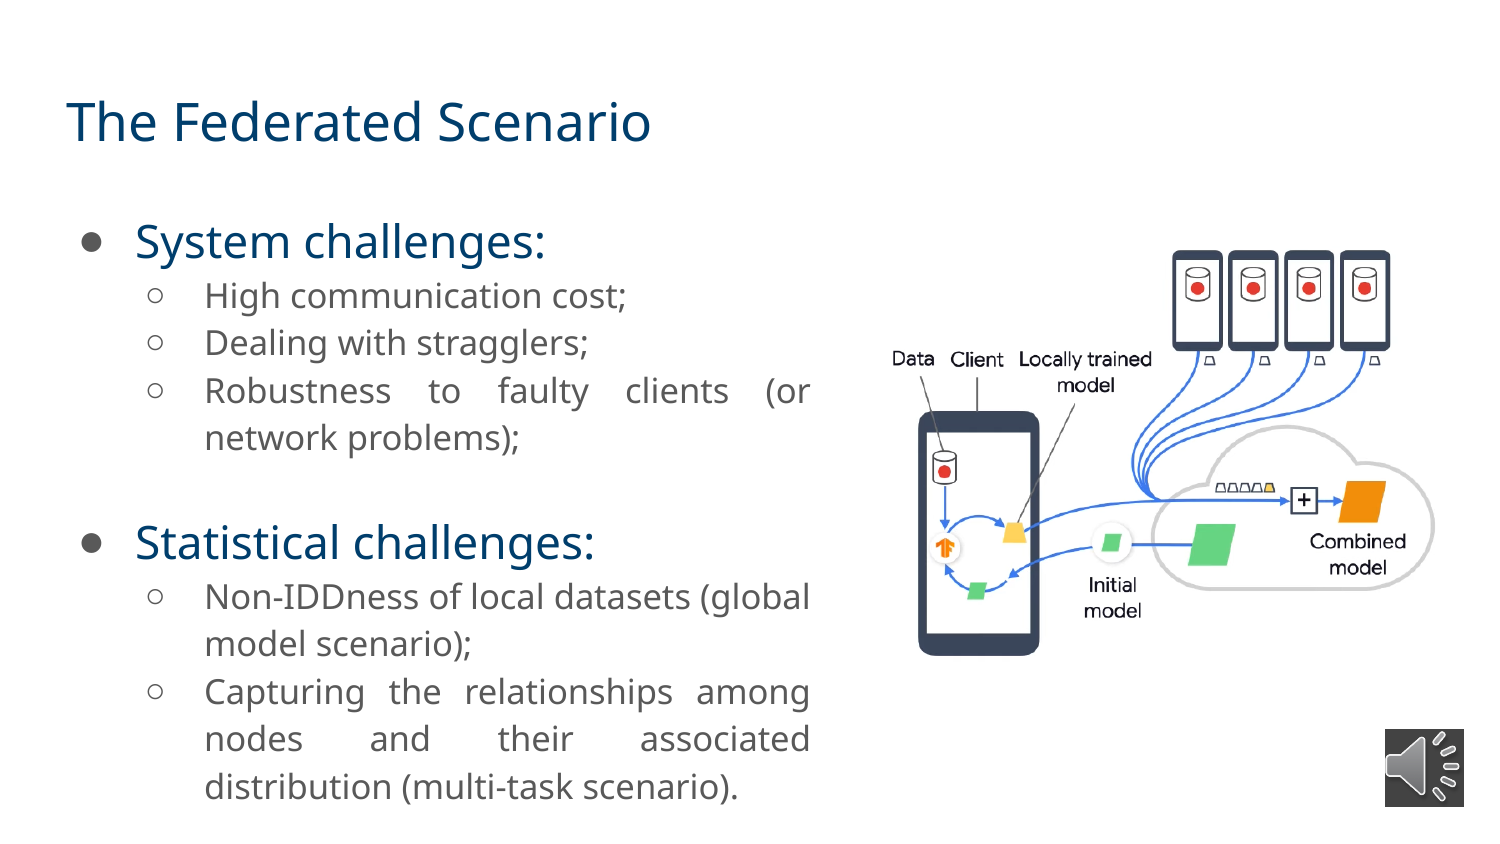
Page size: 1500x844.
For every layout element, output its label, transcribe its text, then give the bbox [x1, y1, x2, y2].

list System challenges: High communication cost; Dealing with stragglers; Robustness to faulty clients (or network problems); Statistical challenges: Non-IDDness of local datasets (global model scenario); Capturing the relationships among nodes and their associated distribution (multi-task scenario). [51, 189, 826, 830]
title The Federated Scenario [51, 72, 1449, 167]
picture [1384, 728, 1465, 809]
picture [864, 212, 1456, 692]
slide_number 6 [1389, 764, 1480, 830]
